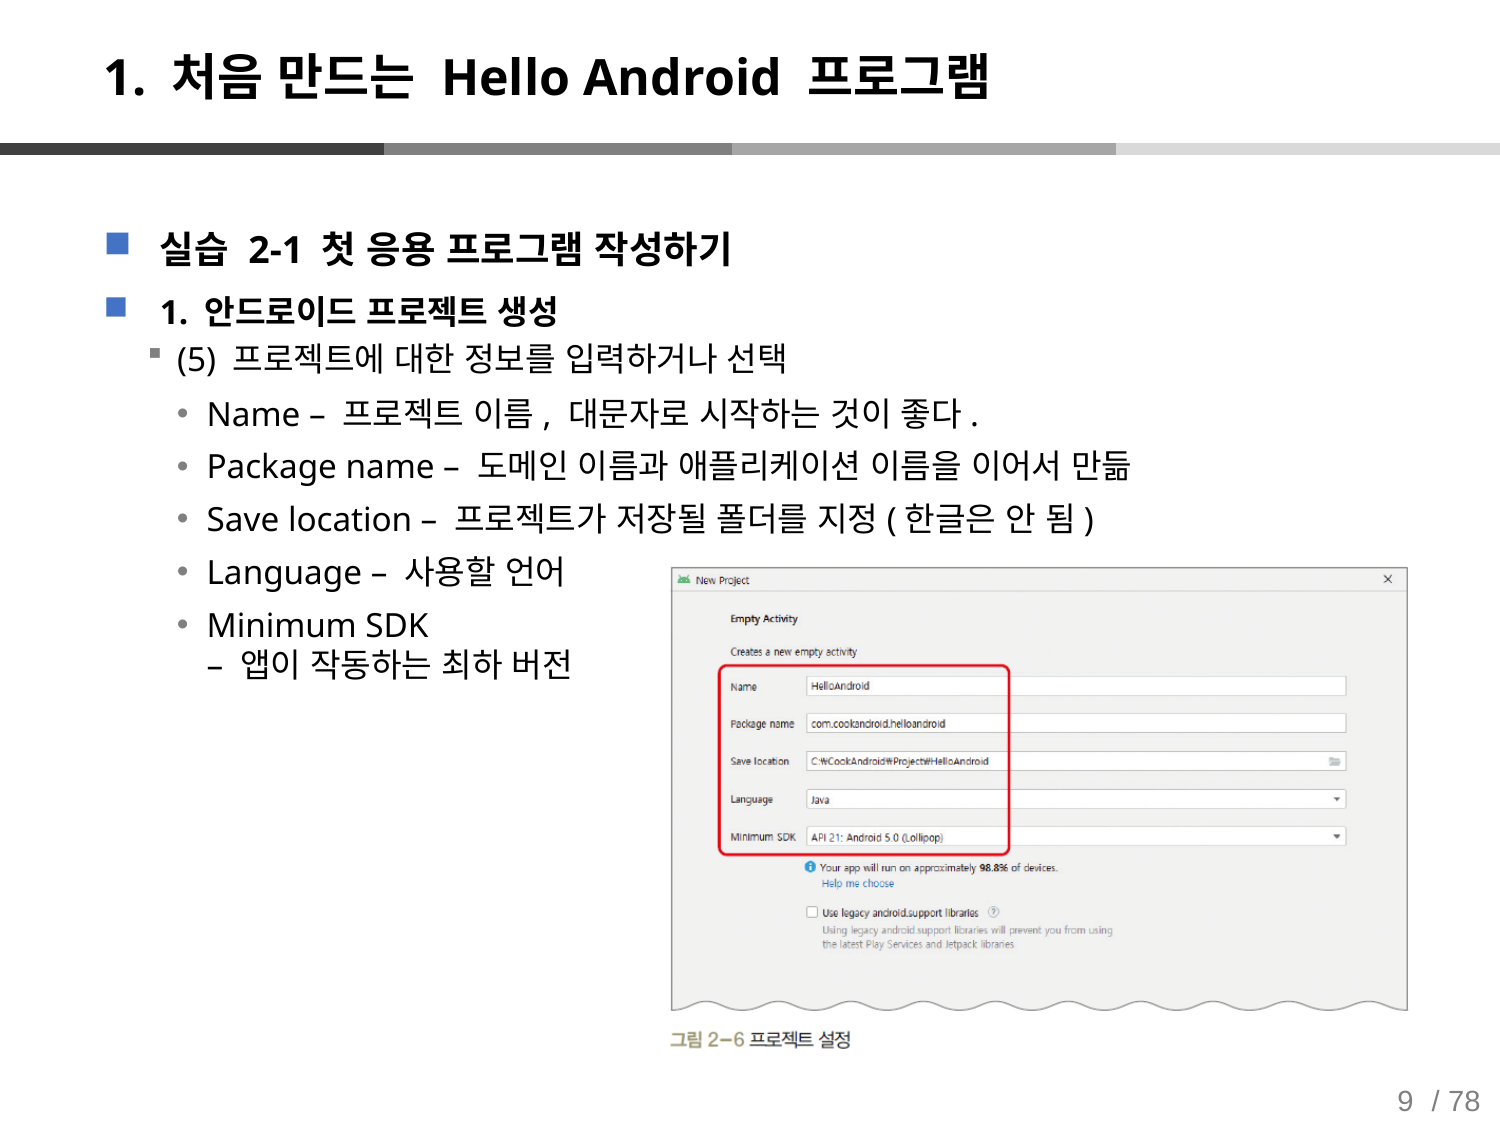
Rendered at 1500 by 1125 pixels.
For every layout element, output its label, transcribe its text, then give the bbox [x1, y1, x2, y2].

picture [666, 562, 1412, 1054]
list 실습 2-1 첫 응용 프로그램 작성하기 1. 안드로이드 프로젝트 생성 (5) 프로젝트에 대한 정보를 입력하거나 선택 Name – 프로젝트 이름, 대문자로 시작하는 것이 좋다. Package name – 도메인 이름과 애플리케이션 이름을 이어서 만듦 Save location – 프로젝트가 저장될 폴더를 지정(한글은 안 됨) Language – 사용할 언어 Minimum SDK – 앱이 작동하는 최하 버전 [88, 196, 1436, 1083]
title 1. 처음 만드는 Hello Android 프로그램 [88, 30, 1211, 121]
